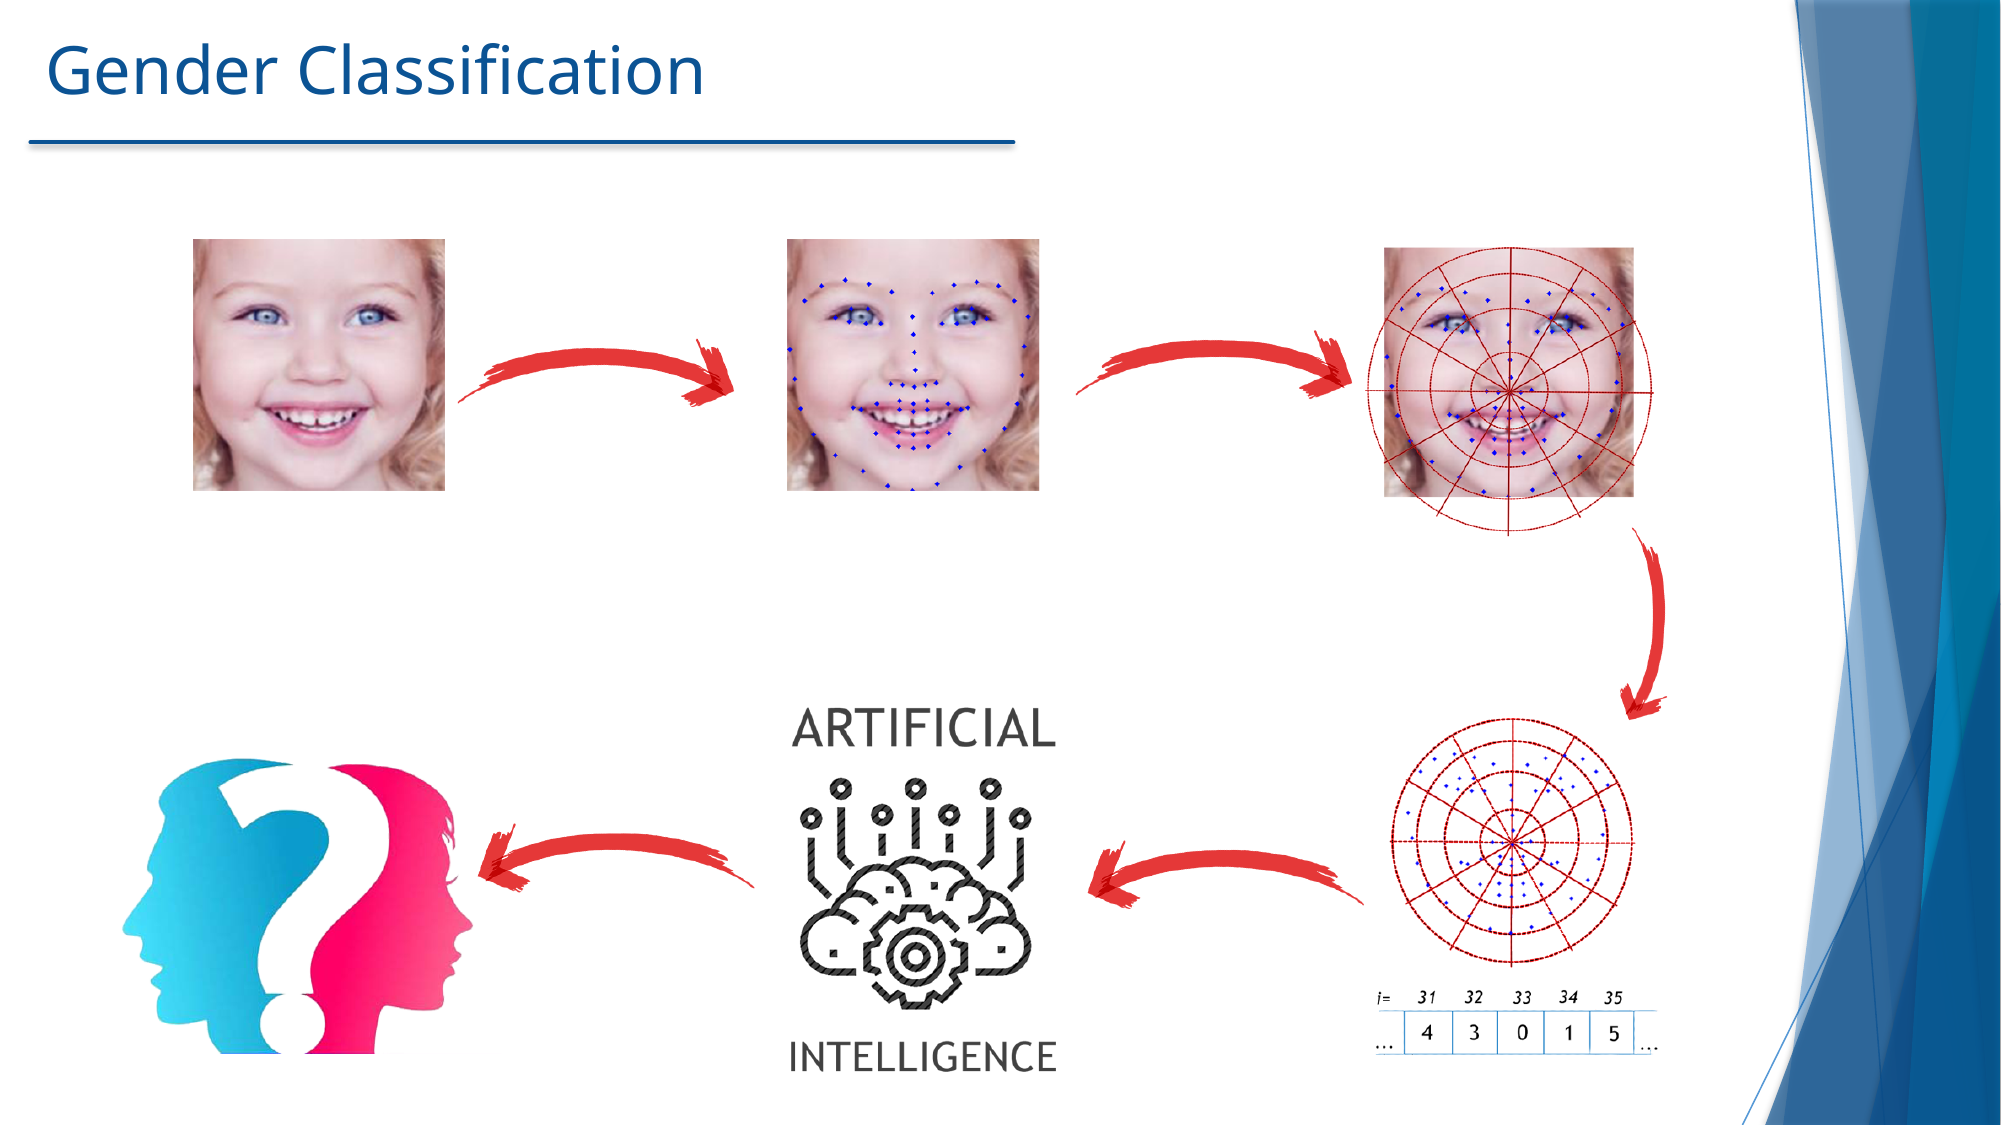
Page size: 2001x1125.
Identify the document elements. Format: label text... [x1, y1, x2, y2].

title Gender Classification [30, 20, 1164, 141]
picture [92, 141, 1712, 1125]
